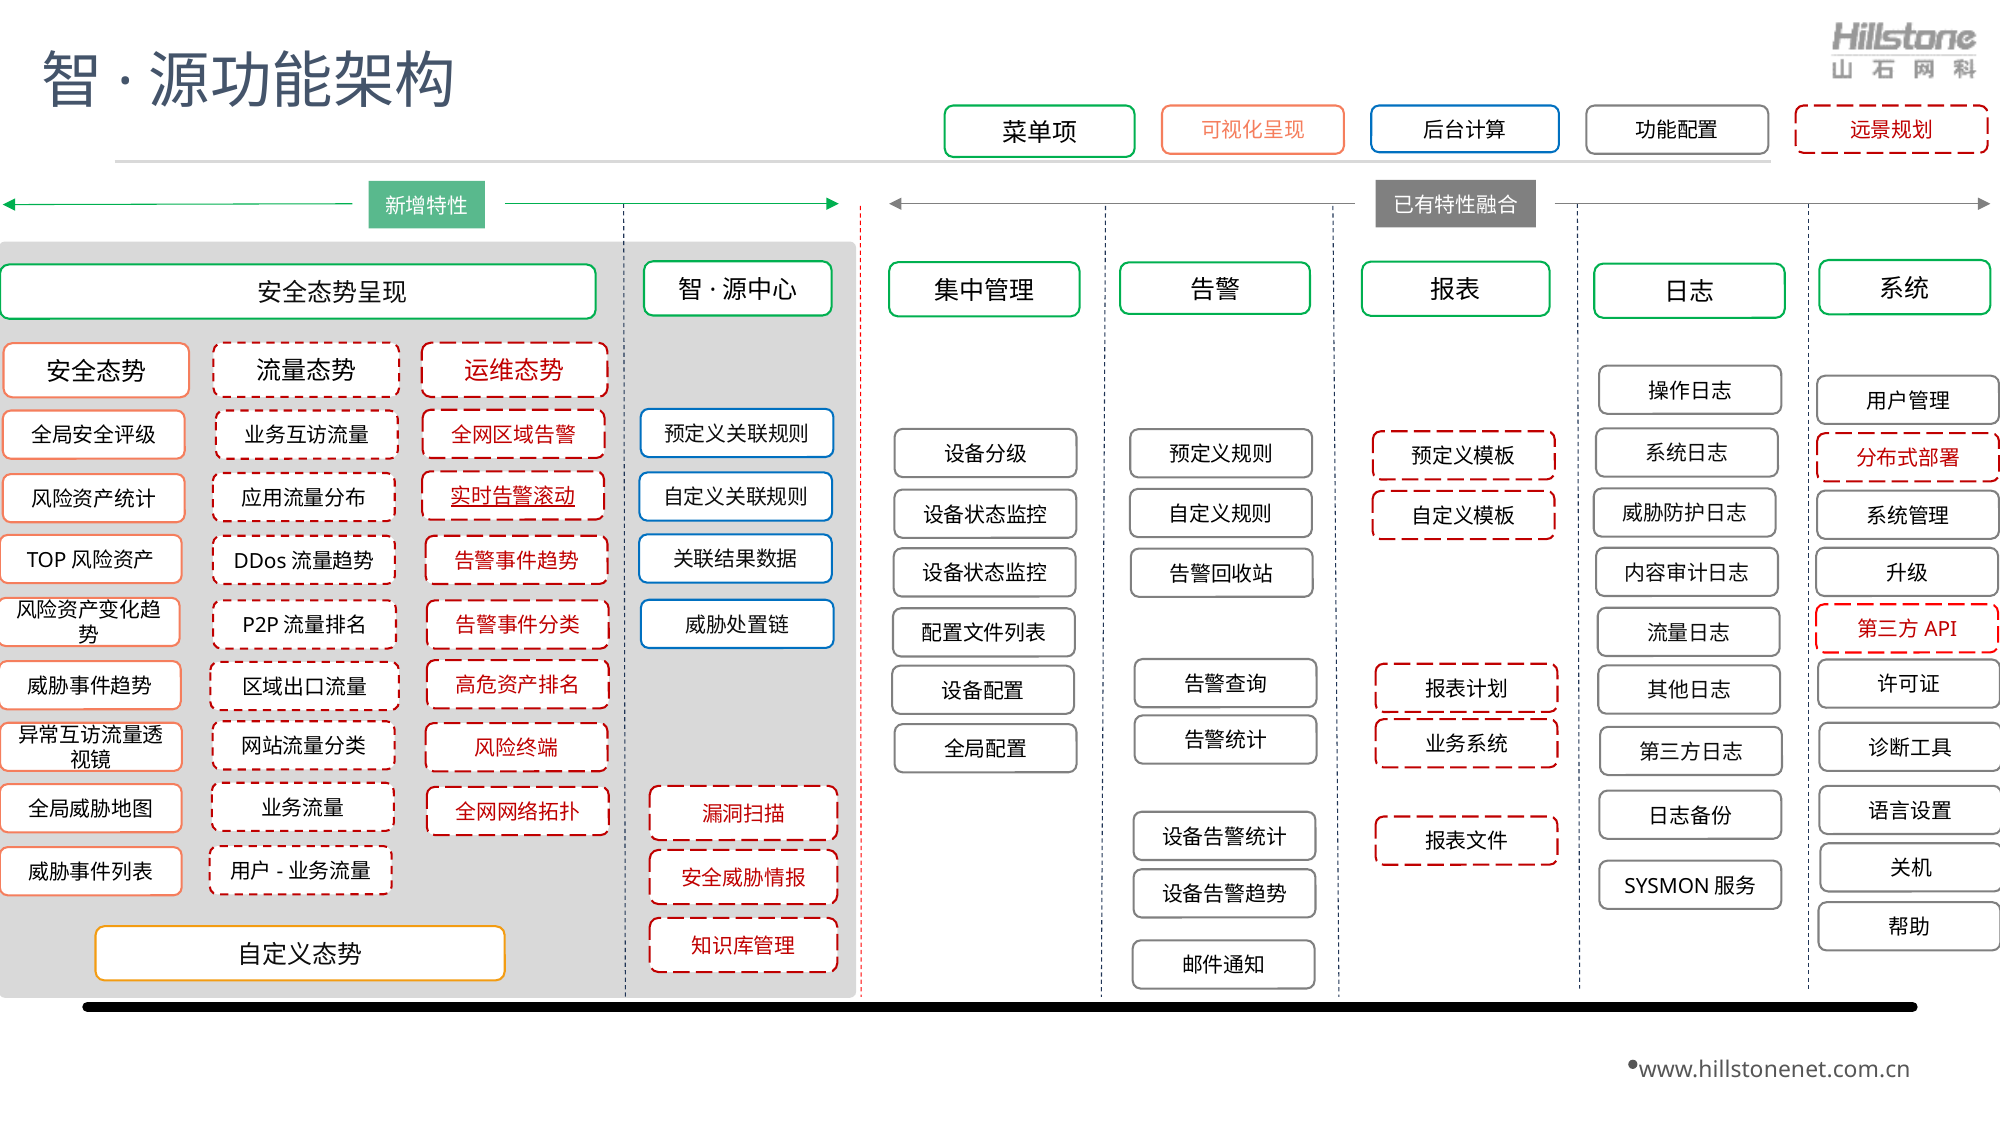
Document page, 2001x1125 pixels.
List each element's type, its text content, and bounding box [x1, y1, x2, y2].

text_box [1819, 785, 2000, 835]
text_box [1586, 105, 1769, 154]
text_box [1815, 547, 1999, 597]
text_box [0, 709, 183, 784]
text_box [1817, 659, 2000, 708]
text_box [2, 410, 185, 459]
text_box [1134, 715, 1317, 764]
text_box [95, 925, 505, 981]
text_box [640, 599, 834, 649]
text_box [1375, 816, 1558, 865]
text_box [891, 665, 1075, 715]
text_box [639, 472, 833, 521]
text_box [1599, 860, 1782, 910]
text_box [1132, 940, 1315, 989]
text_box [2, 198, 353, 211]
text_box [1375, 663, 1558, 713]
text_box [1134, 658, 1317, 708]
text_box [638, 534, 833, 583]
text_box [212, 600, 397, 649]
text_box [0, 534, 182, 584]
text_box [640, 408, 834, 458]
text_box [1795, 105, 1988, 154]
title 智·源功能架构 [33, 31, 610, 133]
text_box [212, 472, 395, 522]
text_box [213, 342, 400, 398]
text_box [1375, 179, 1537, 228]
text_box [1375, 718, 1558, 768]
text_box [892, 608, 1076, 657]
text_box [1598, 365, 1782, 415]
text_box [649, 917, 838, 973]
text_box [1129, 488, 1313, 538]
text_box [649, 785, 838, 841]
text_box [3, 342, 190, 398]
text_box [1815, 603, 1999, 653]
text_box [1595, 547, 1779, 597]
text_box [1598, 665, 1781, 714]
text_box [894, 428, 1077, 478]
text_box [426, 786, 610, 836]
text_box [1818, 901, 2000, 951]
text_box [1597, 607, 1780, 657]
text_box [888, 261, 1080, 317]
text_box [212, 535, 396, 585]
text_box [894, 489, 1077, 539]
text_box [1816, 375, 2000, 425]
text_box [1819, 259, 1991, 315]
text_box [422, 409, 605, 459]
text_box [1599, 726, 1783, 776]
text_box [421, 342, 608, 398]
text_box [1133, 868, 1316, 918]
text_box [0, 783, 182, 833]
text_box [1372, 430, 1556, 480]
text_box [1372, 490, 1555, 540]
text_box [368, 180, 486, 229]
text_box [1599, 790, 1782, 840]
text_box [1129, 428, 1313, 478]
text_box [1593, 263, 1786, 319]
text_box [649, 849, 838, 905]
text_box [1593, 488, 1776, 537]
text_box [1361, 261, 1550, 317]
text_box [944, 105, 1135, 158]
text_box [2, 473, 185, 523]
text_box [1819, 722, 2000, 772]
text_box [893, 548, 1076, 597]
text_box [426, 600, 609, 649]
text_box [504, 197, 839, 210]
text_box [1820, 842, 2000, 892]
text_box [0, 846, 182, 896]
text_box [209, 845, 392, 895]
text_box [0, 584, 180, 659]
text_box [212, 720, 395, 770]
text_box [1816, 490, 2000, 540]
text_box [0, 264, 596, 319]
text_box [426, 659, 610, 709]
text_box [1133, 811, 1316, 861]
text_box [1161, 105, 1345, 154]
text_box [643, 260, 832, 316]
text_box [421, 471, 605, 520]
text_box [215, 410, 399, 459]
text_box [425, 722, 608, 772]
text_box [1130, 548, 1313, 598]
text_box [1119, 262, 1311, 315]
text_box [1595, 428, 1779, 477]
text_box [894, 723, 1077, 773]
text_box [0, 242, 856, 997]
text_box [1554, 197, 1991, 210]
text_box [210, 661, 400, 711]
picture [1817, 13, 1989, 85]
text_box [1816, 432, 2000, 482]
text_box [1370, 105, 1560, 153]
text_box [425, 535, 608, 585]
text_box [211, 782, 395, 832]
text_box [889, 197, 1355, 210]
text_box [0, 660, 182, 710]
